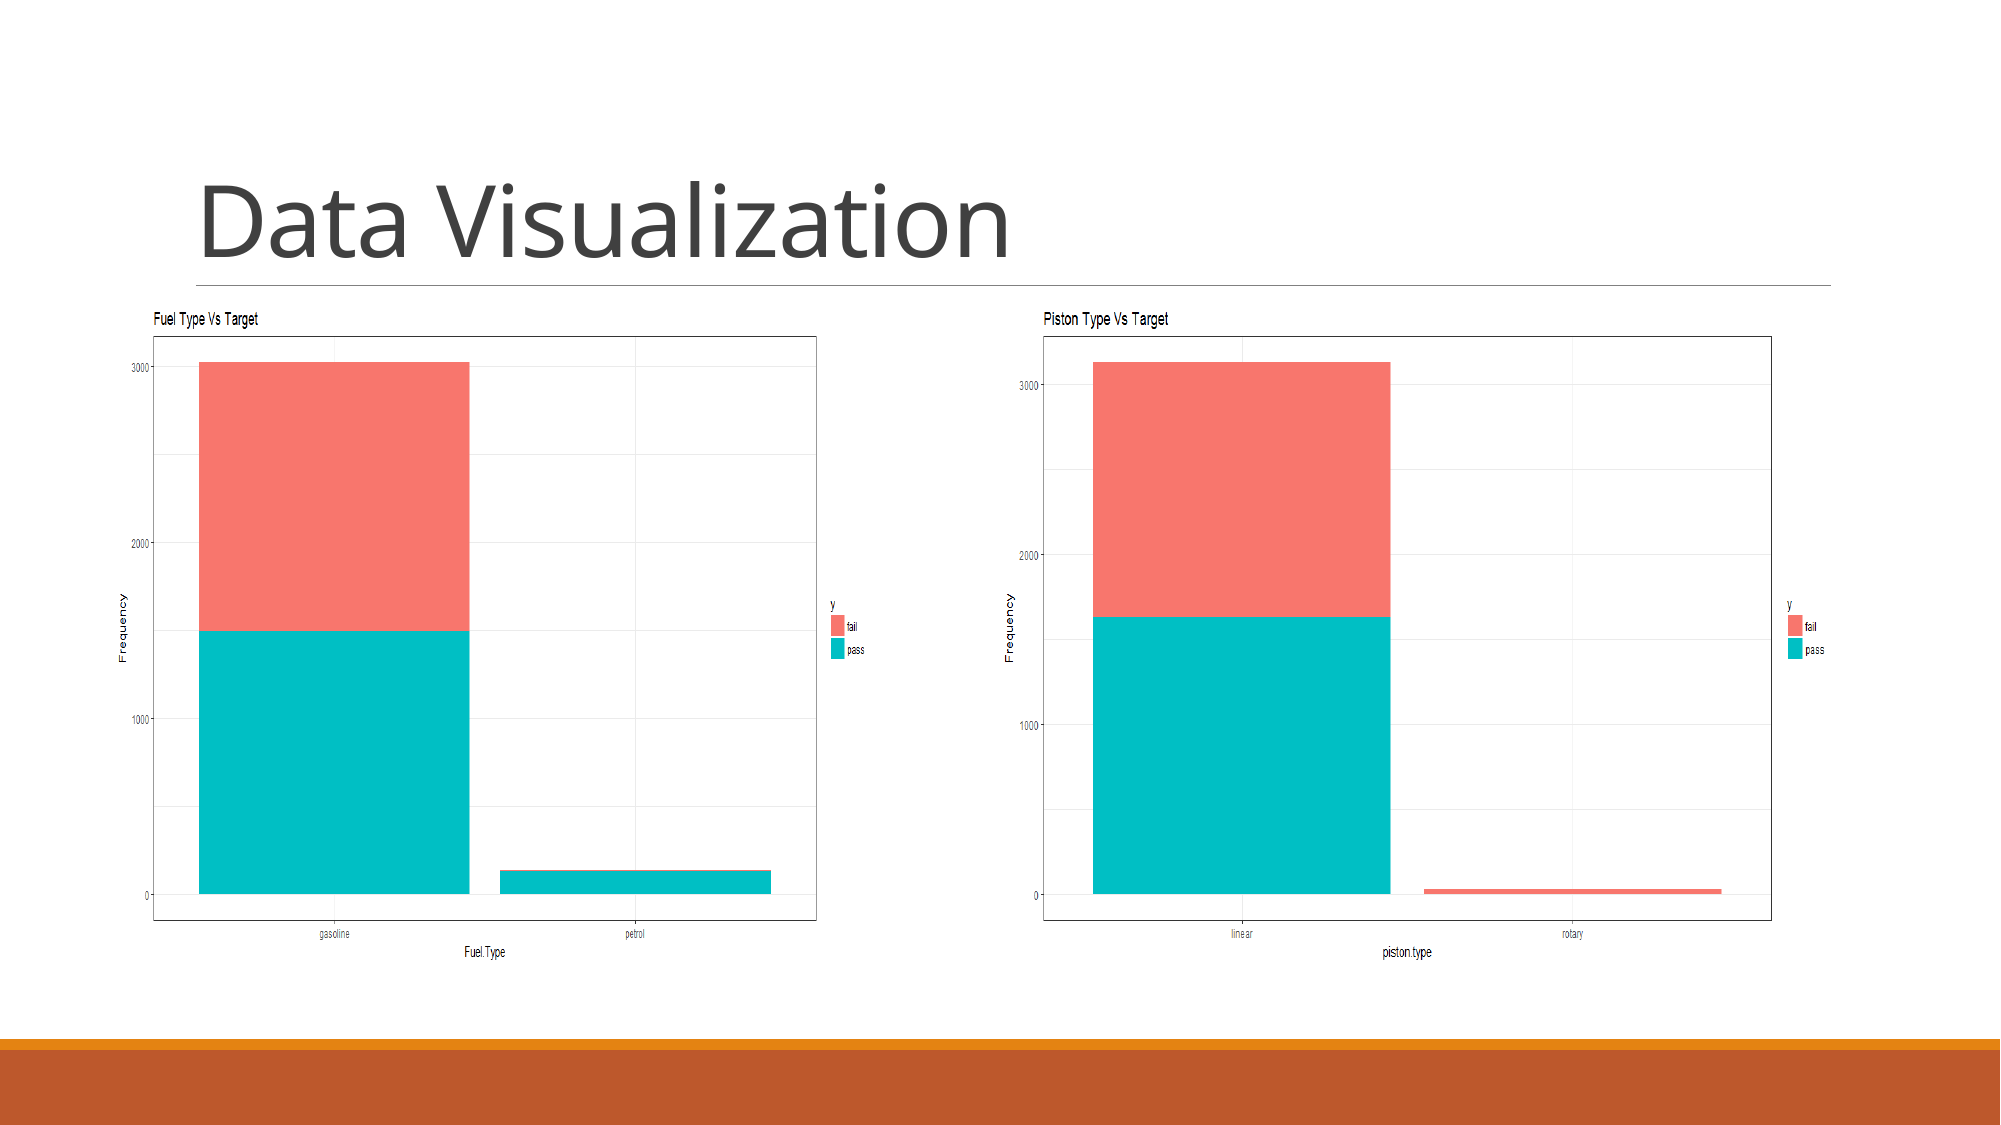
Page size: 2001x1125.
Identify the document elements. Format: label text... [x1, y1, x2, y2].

title Data Visualization [180, 47, 1830, 285]
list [113, 304, 870, 966]
picture [1000, 304, 1831, 966]
